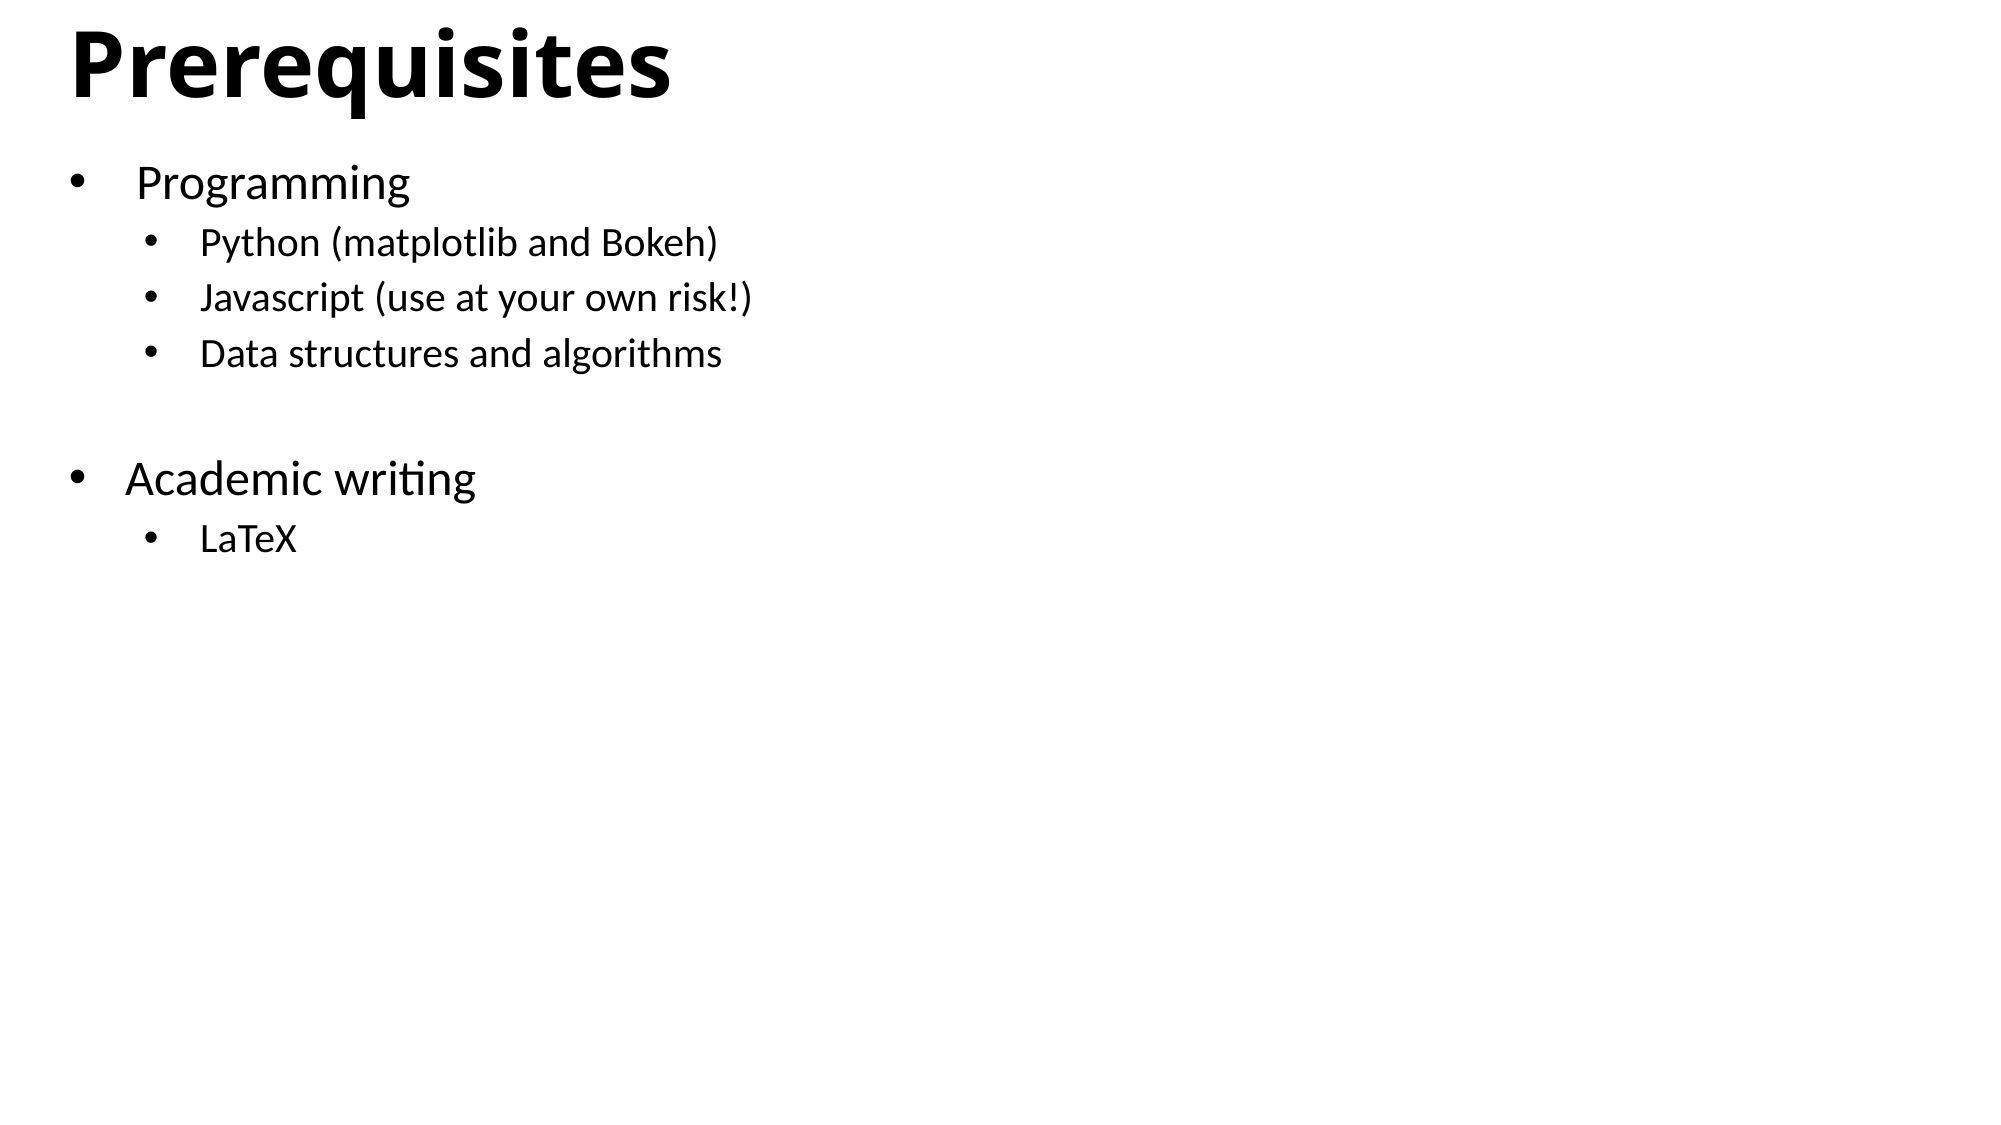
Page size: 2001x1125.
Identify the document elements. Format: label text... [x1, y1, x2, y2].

subtitle Programming Python (matplotlib and Bokeh) Javascript (use at your own risk!) Data structures and algorithms Academic writing LaTeX [53, 148, 1945, 914]
text_box Prerequisites [53, 1, 1945, 125]
